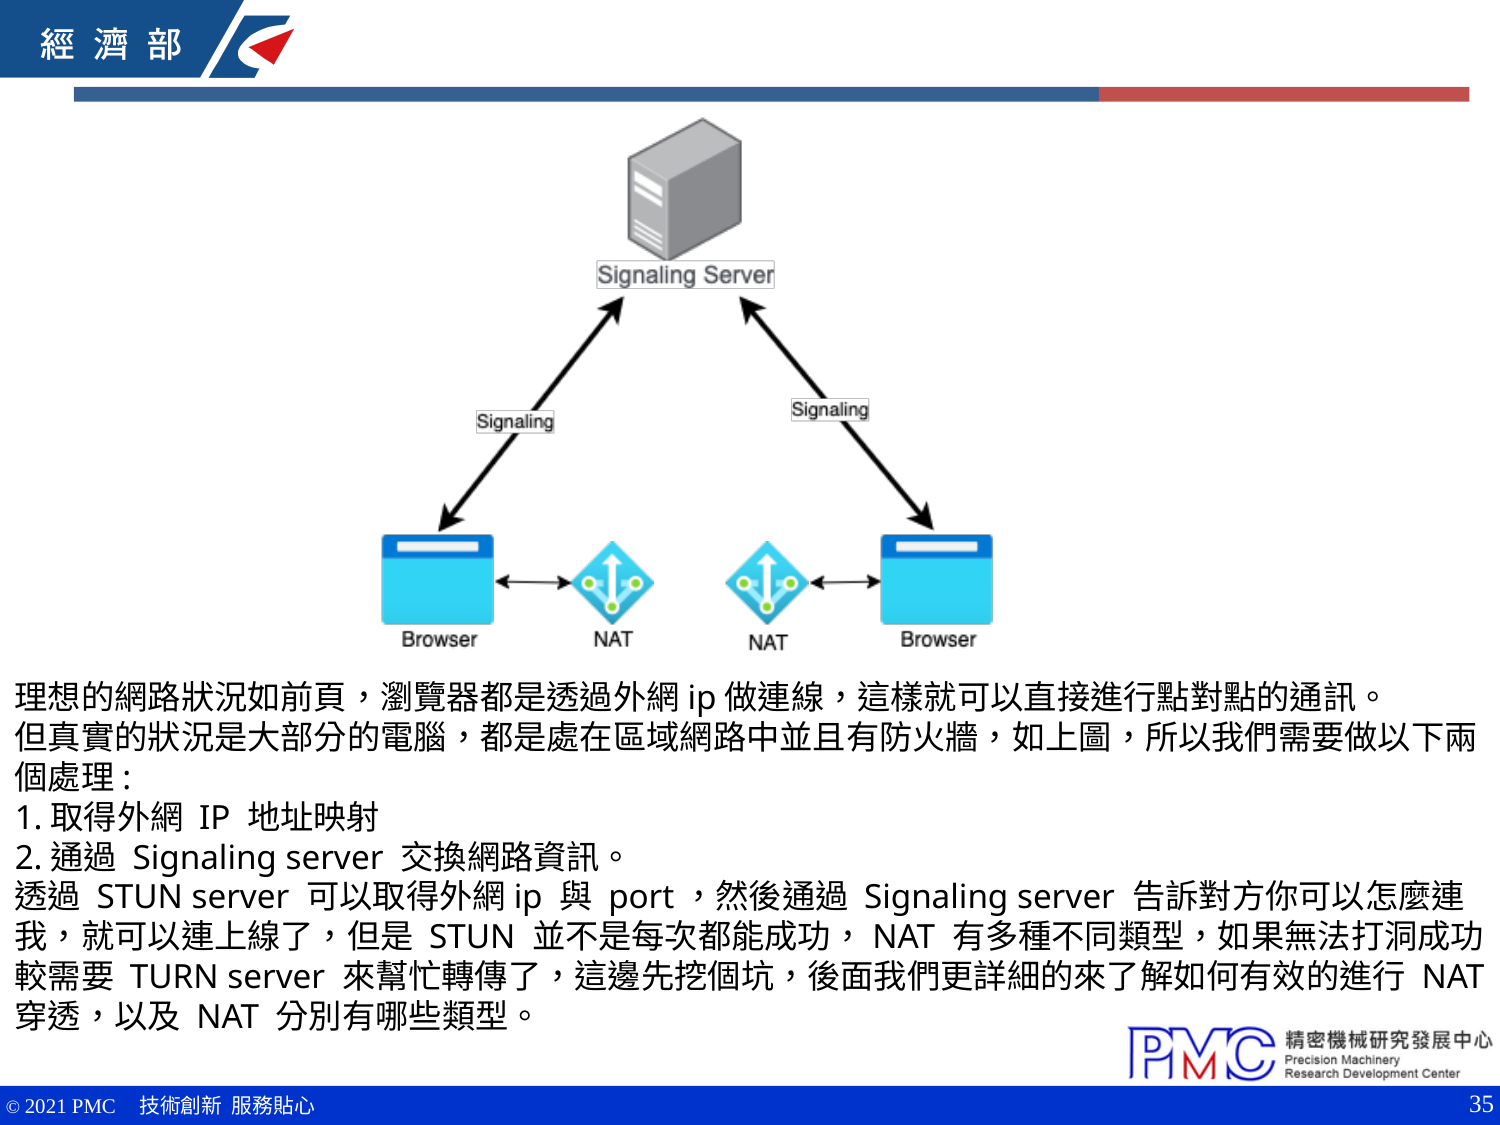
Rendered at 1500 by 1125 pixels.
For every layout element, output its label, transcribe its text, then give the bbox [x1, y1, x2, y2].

picture [1126, 1043, 1493, 1083]
slide_number 35 [1439, 1086, 1500, 1124]
picture [0, 0, 294, 78]
text_box 理想的網路狀況如前頁，瀏覽器都是透過外網ip做連線，這樣就可以直接進行點對點的通訊。 但真實的狀況是大部分的電腦，都是處在區域網路中並且有防火牆，如上圖，所以我們需要做以下兩個處理: 1.取得外網 IP 地址映射 2.通過 Signaling server 交換網路資訊。 透過 STUN server 可以取得外網ip 與 port，然後通過 Signaling server 告訴對方你可以怎麼連我，就可以連上線了，但是 STUN 並不是每次都能成功，NAT 有多種不同類型，如果無法打洞成功較需要 TURN server 來幫忙轉傳了，這邊先挖個坑，後面我們更詳細的來了解如何有效的進行 NAT 穿透，以及 NAT 分別有哪些類型。 [0, 668, 1500, 1043]
picture [364, 101, 1012, 678]
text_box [73, 86, 1470, 102]
